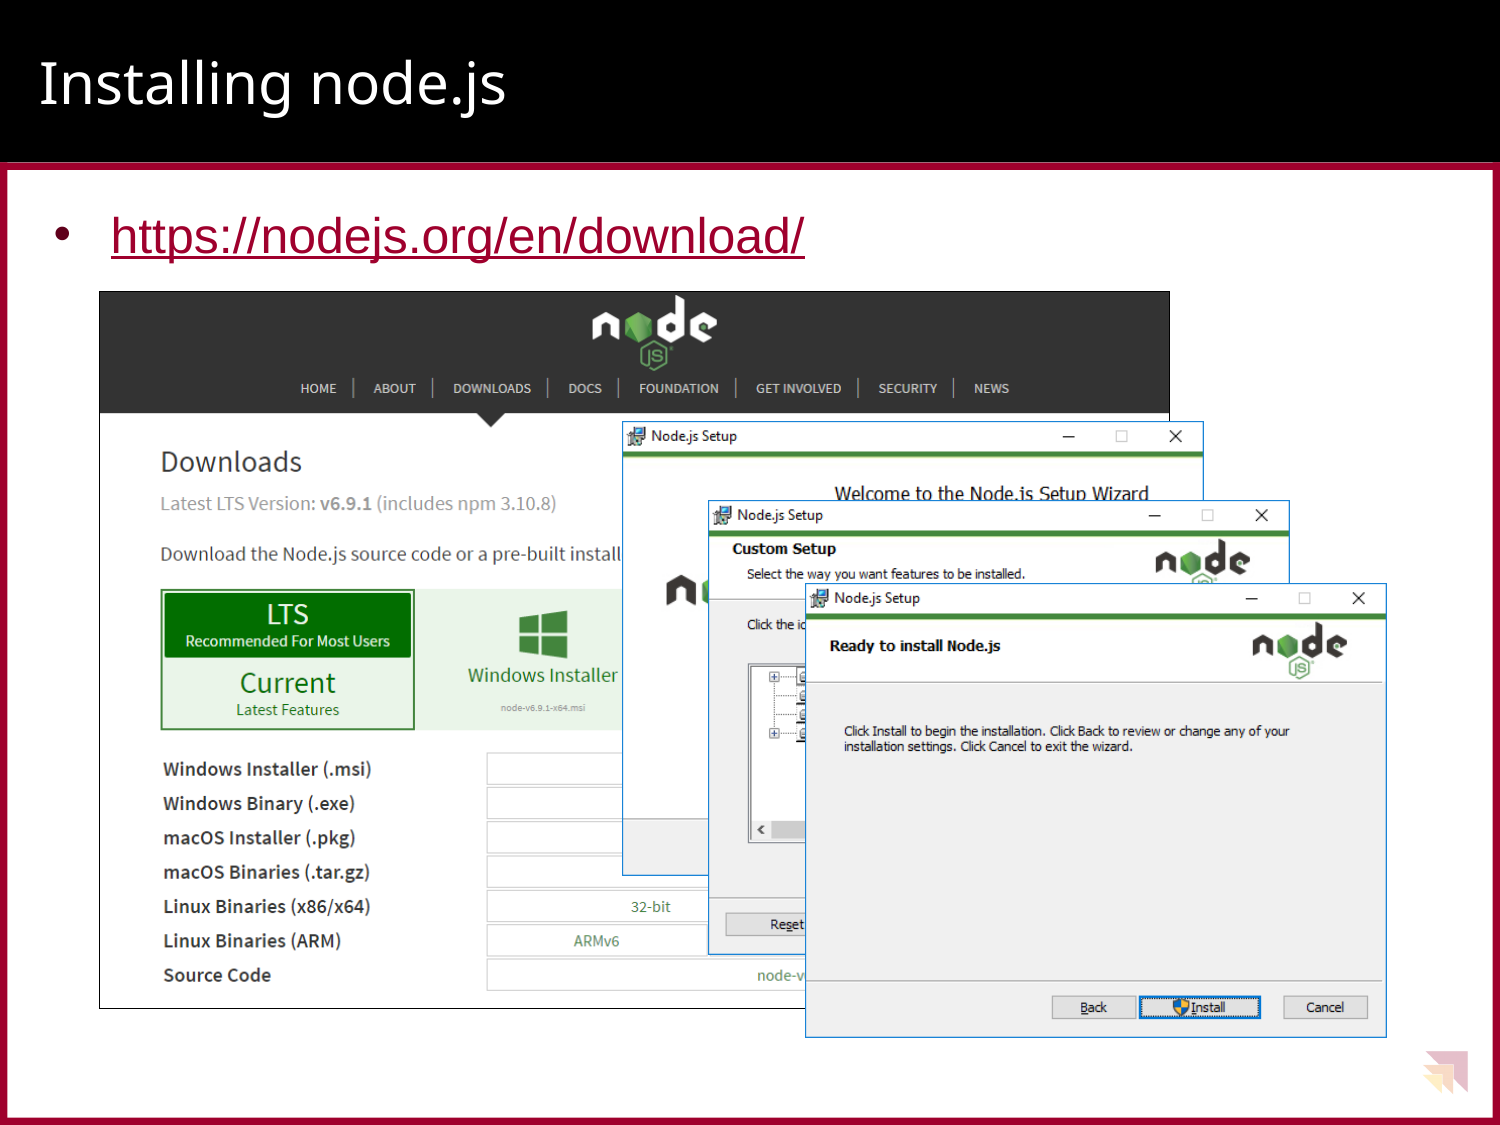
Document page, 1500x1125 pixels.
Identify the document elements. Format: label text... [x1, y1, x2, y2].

picture [99, 291, 1387, 1038]
title Installing node.js [24, 12, 1438, 150]
list https://nodejs.org/en/download/ [38, 195, 1414, 1046]
